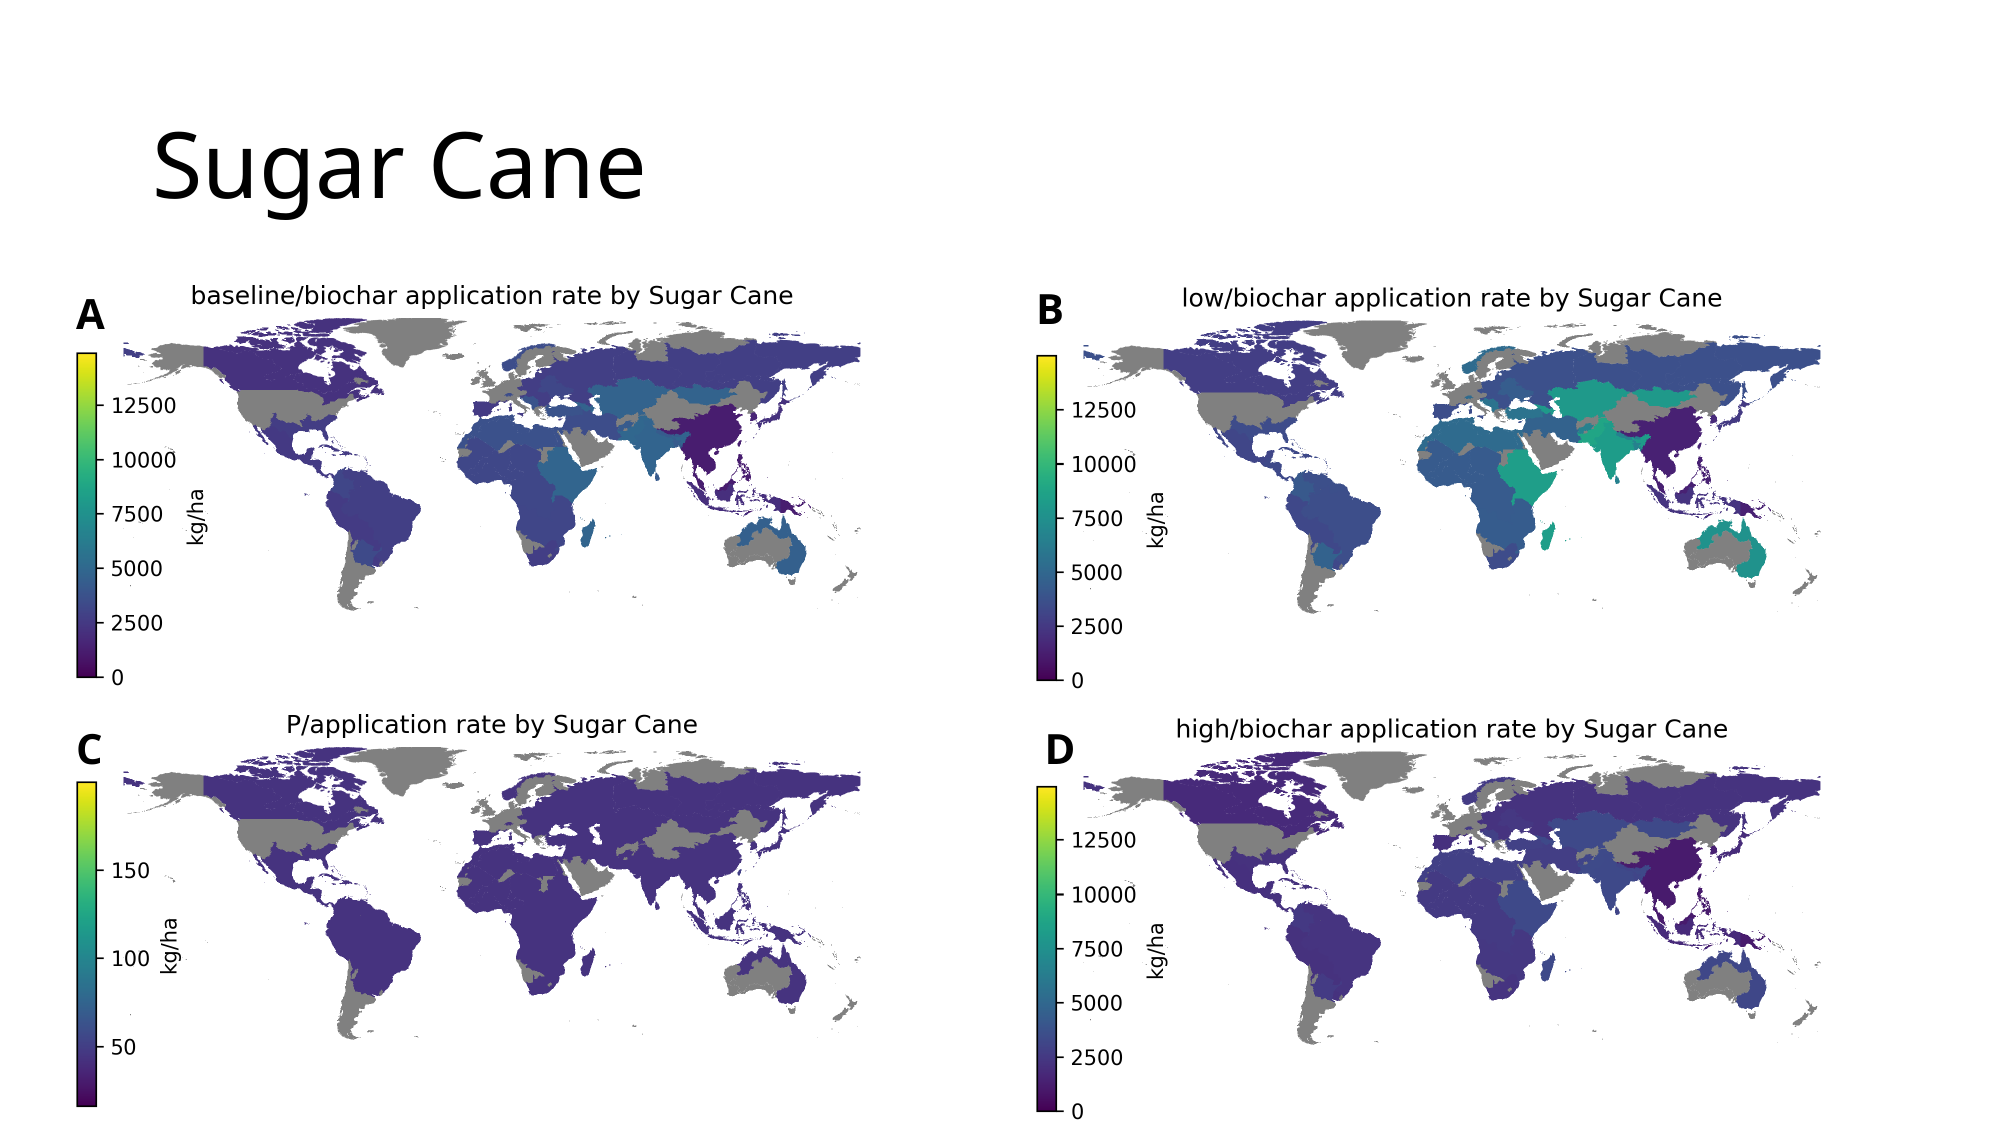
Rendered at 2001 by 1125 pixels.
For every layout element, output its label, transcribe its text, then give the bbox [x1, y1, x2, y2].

picture [0, 273, 1921, 1125]
title Sugar Cane [137, 59, 1863, 273]
